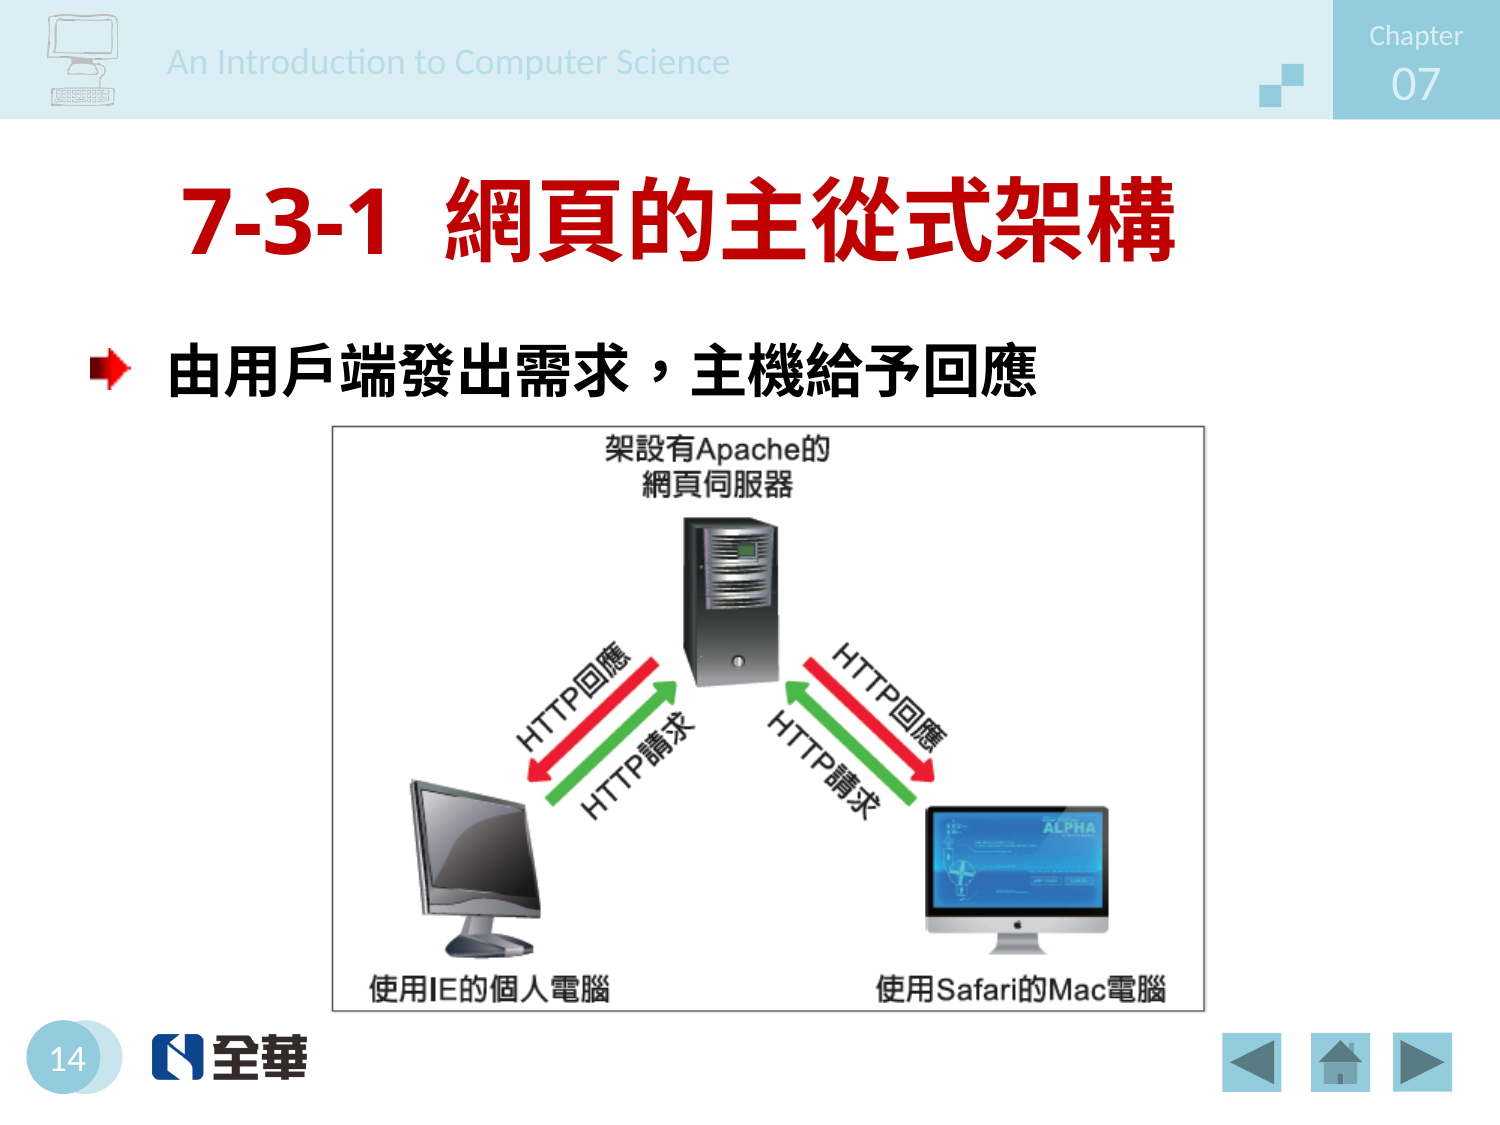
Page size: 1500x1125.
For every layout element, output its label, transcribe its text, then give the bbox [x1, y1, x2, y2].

picture [90, 348, 131, 390]
list 由用戶端發出需求，主機給予回應 [75, 326, 1425, 1005]
picture [314, 417, 1223, 1022]
picture [152, 1034, 307, 1080]
title 7-3-1 網頁的主從式架構 [4, 124, 1355, 312]
picture [47, 14, 118, 106]
